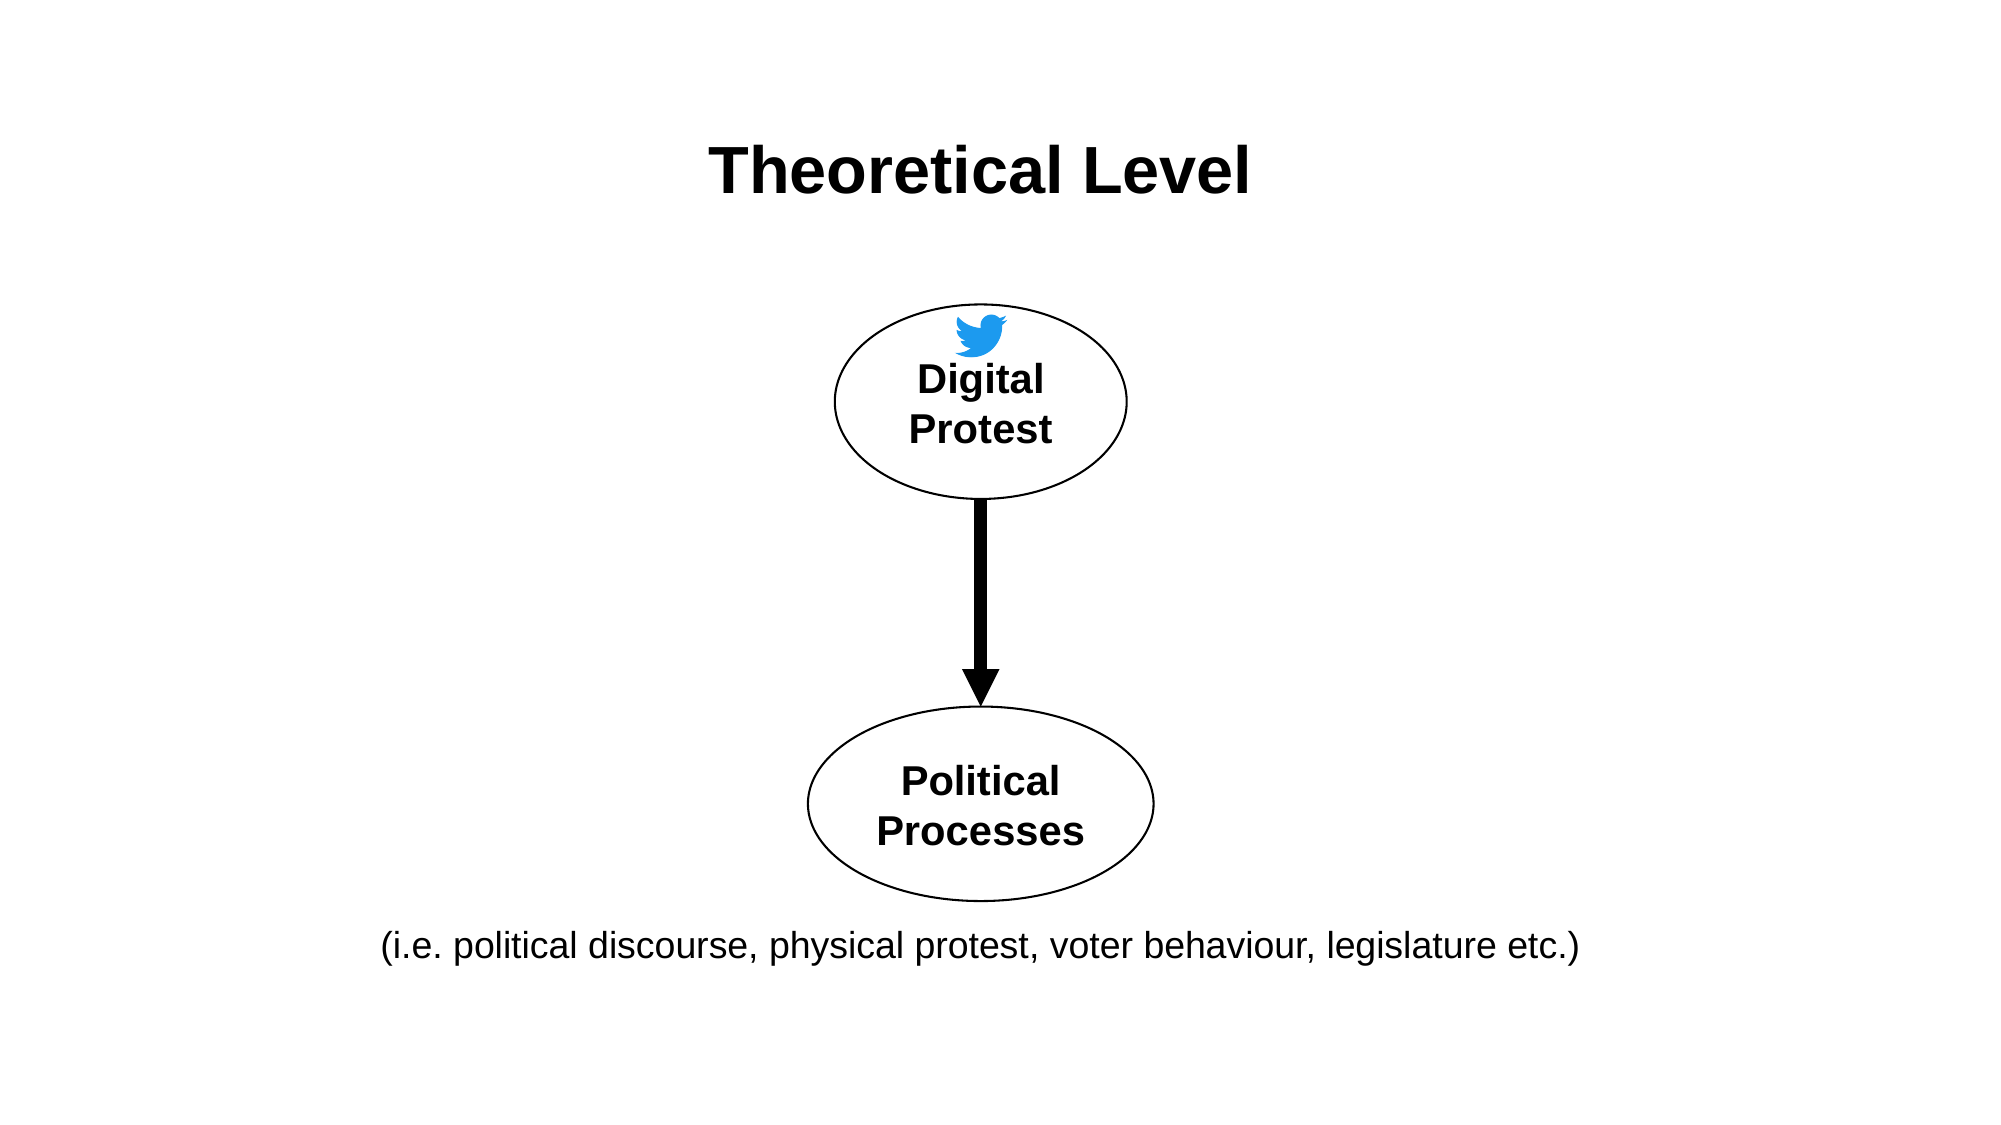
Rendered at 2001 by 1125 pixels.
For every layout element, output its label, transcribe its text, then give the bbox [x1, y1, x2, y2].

picture [954, 314, 1008, 358]
text_box Digital Protest [833, 303, 1128, 500]
text_box Political Processes [806, 705, 1155, 903]
text_box Theoretical Level [314, 120, 1648, 215]
text_box (i.e. political discourse, physical protest, voter behaviour, legislature etc.) [314, 914, 1648, 974]
